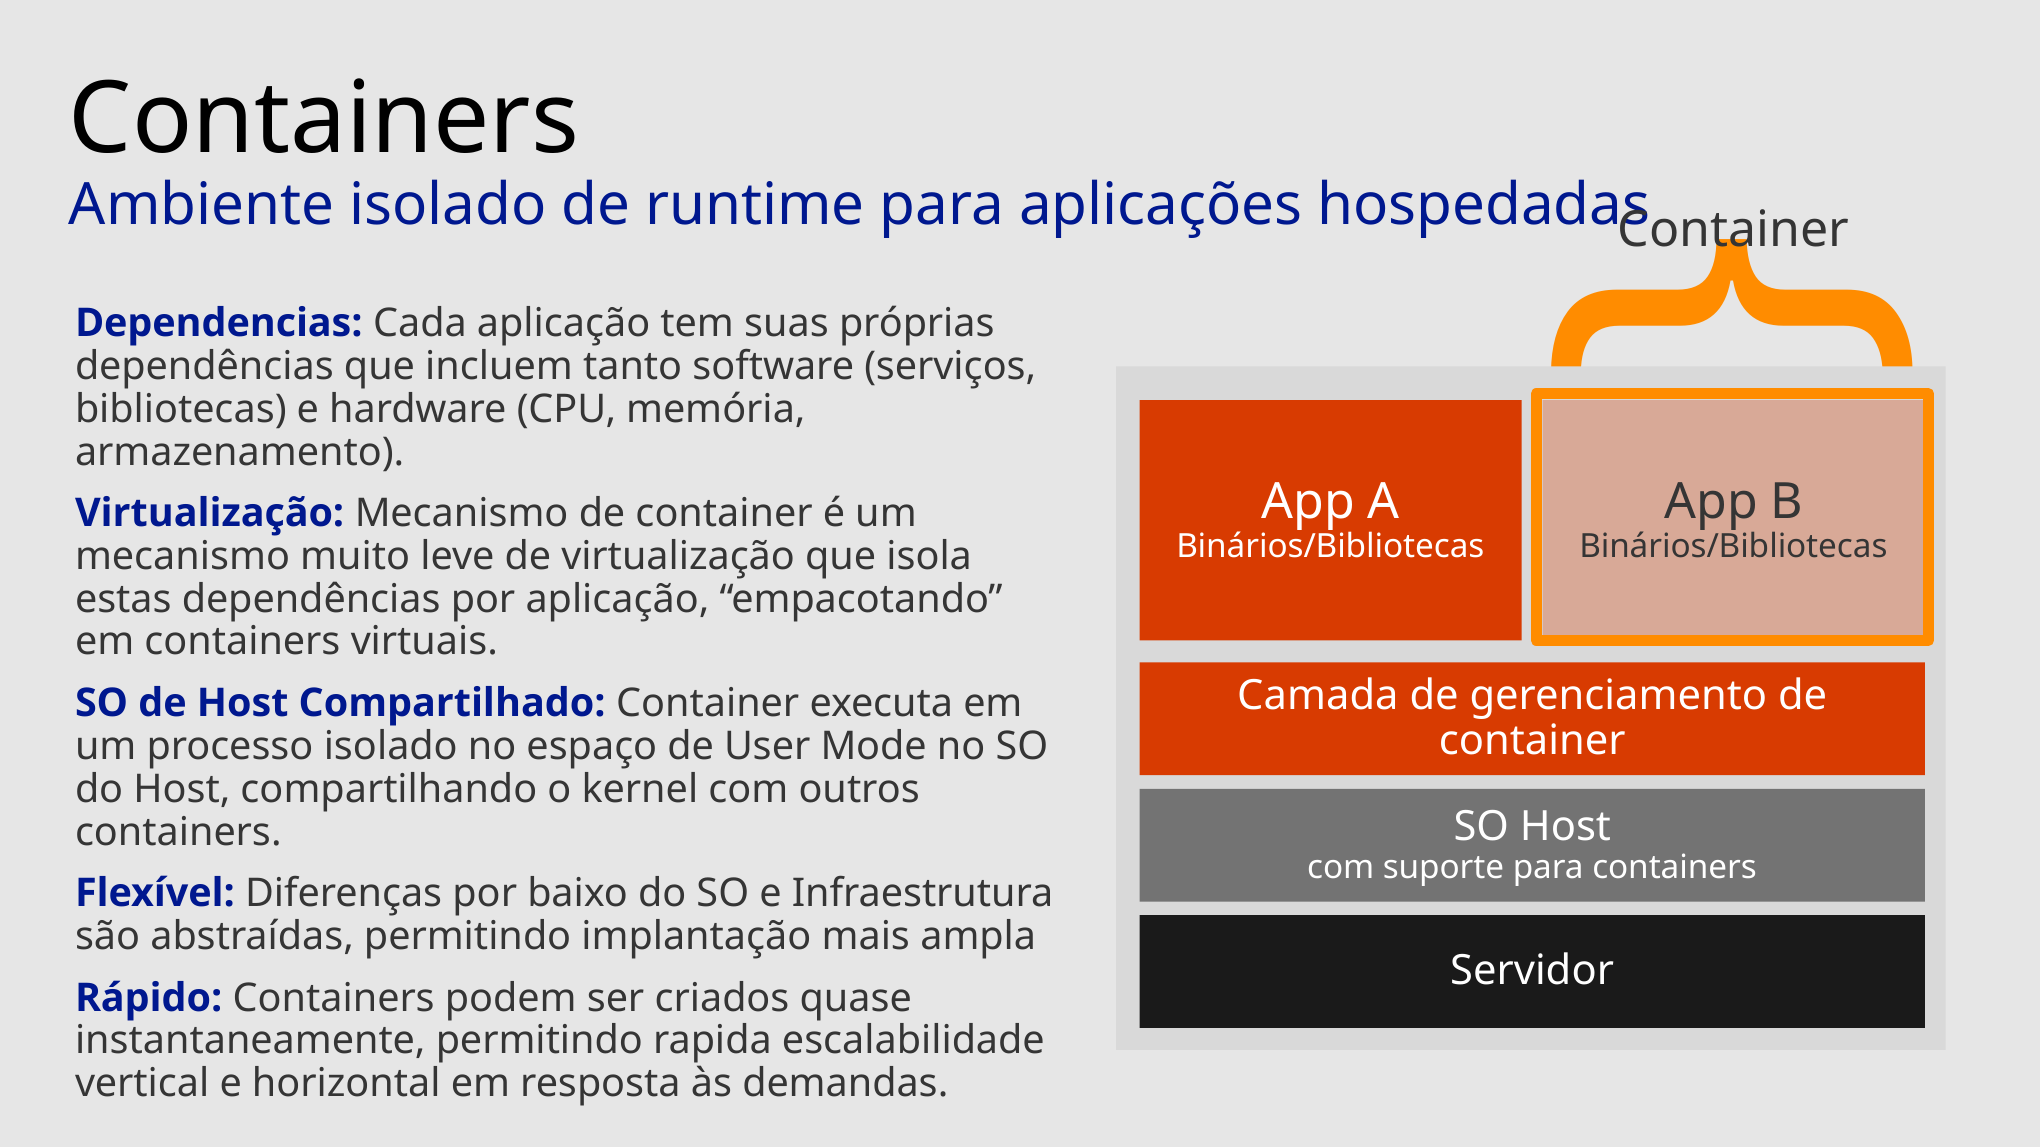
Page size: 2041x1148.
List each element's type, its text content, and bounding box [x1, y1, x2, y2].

text_box Container [1587, 179, 1880, 282]
text_box SO Host com suporte para containers [1139, 788, 1926, 902]
text_box } [1465, 198, 1962, 416]
text_box App A Binários/Bibliotecas [1139, 399, 1522, 641]
text_box Servidor [1139, 914, 1926, 1029]
text_box Dependencias: Cada aplicação tem suas próprias dependências que incluem tanto software (serviços, bibliotecas) e hardware (CPU, memória, armazenamento). Virtualização: Mecanismo de container é um mecanismo muito leve de virtualização que isola estas dependências por aplicação, “empacotando” em containers virtuais. SO de Host Compartilhado: Container executa em um processo isolado no espaço de User Mode no SO do Host, compartilhando o kernel com outros containers. Flexível: Diferenças por baixo do SO e Infraestrutura são abstraídas, permitindo implantação mais ampla Rápido: Containers podem ser criados quase instantaneamente, permitindo rapida escalabilidade vertical e horizontal em resposta às demandas. [45, 272, 1096, 902]
text_box [1535, 393, 1929, 641]
text_box Camada de gerenciamento de container [1139, 662, 1926, 776]
text_box [1115, 366, 1946, 1051]
title Containers Ambiente isolado de runtime para aplicações hospedadas [45, 51, 2023, 199]
